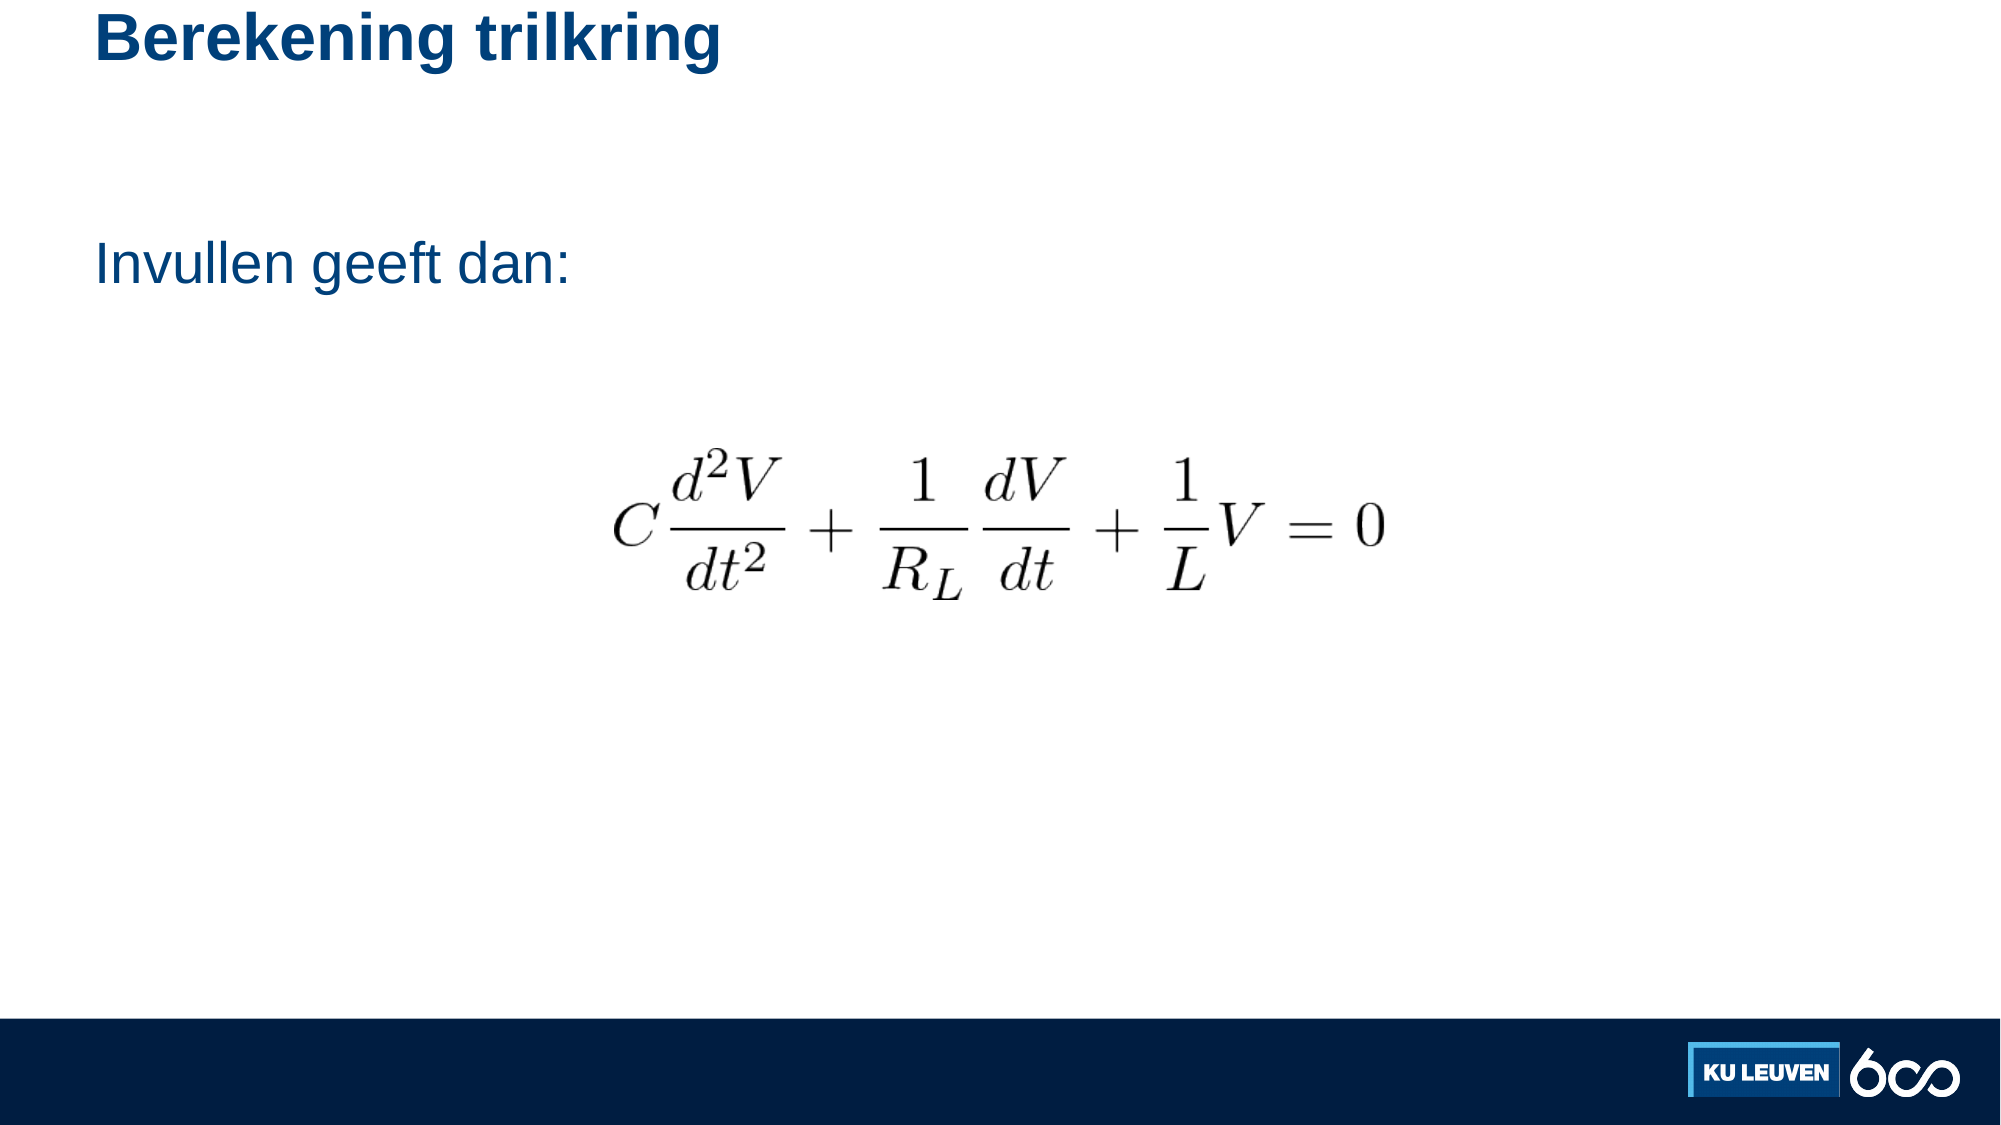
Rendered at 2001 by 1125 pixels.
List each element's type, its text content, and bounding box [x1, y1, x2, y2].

title Berekening trilkring [94, 2, 1906, 110]
picture [1688, 1042, 1960, 1097]
list Invullen geeft dan: [94, 142, 1900, 781]
picture [613, 448, 1386, 600]
